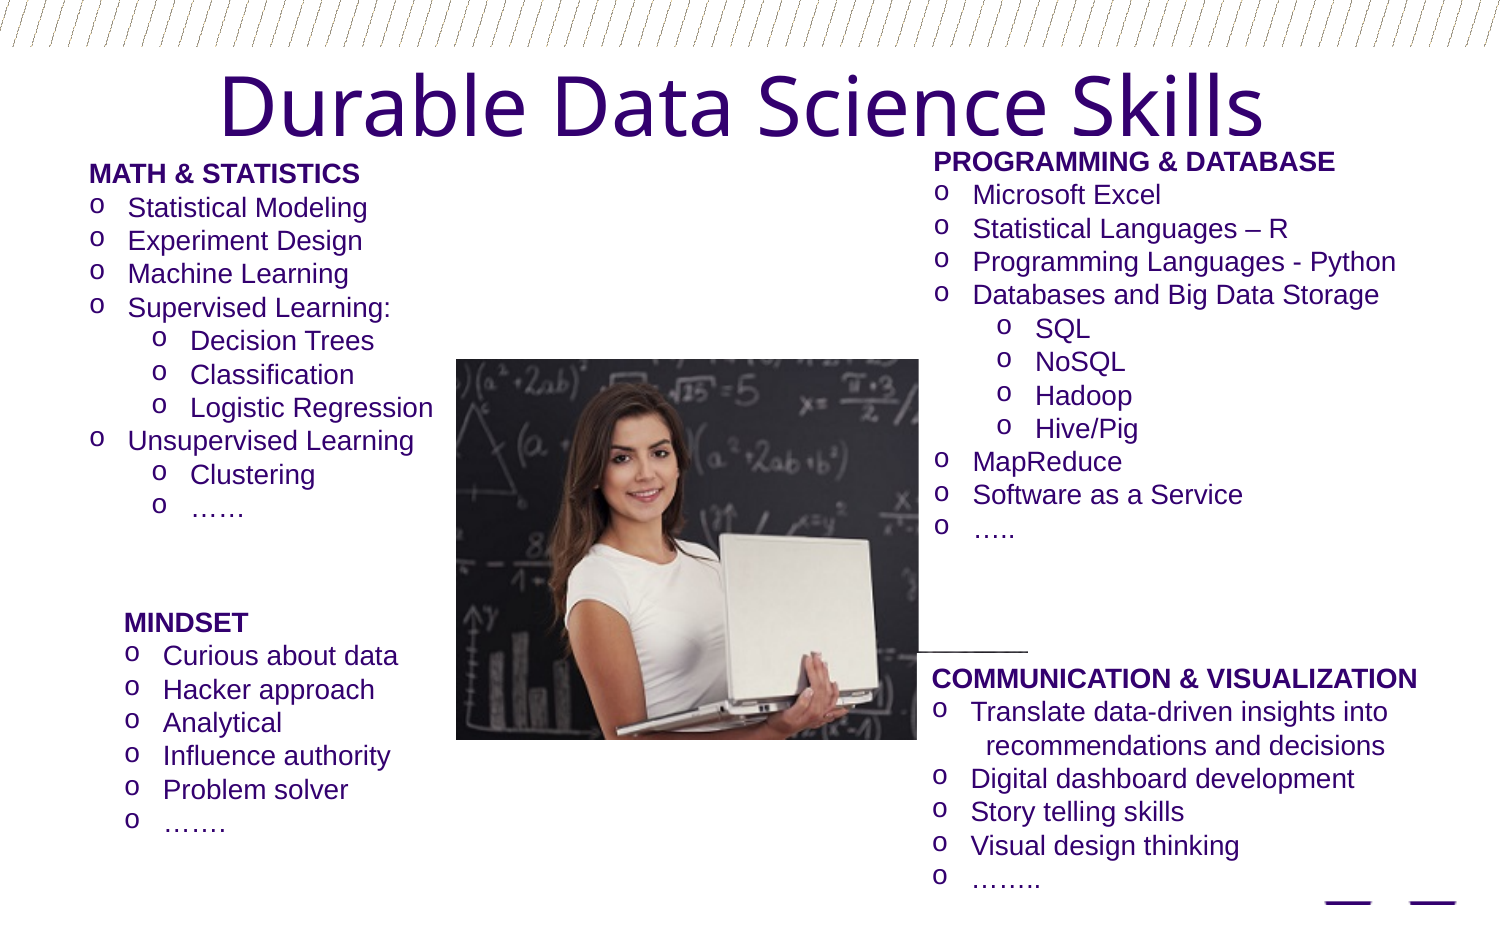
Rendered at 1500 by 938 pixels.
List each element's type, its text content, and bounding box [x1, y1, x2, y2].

text_box COMMUNICATION & VISUALIZATION Translate data-driven insights into recommendations and decisions Digital dashboard development Story telling skills Visual design thinking …….. [916, 653, 1500, 902]
text_box PROGRAMMING & DATABASE Microsoft Excel Statistical Languages – R Programming Languages - Python Databases and Big Data Storage SQL NoSQL Hadoop Hive/Pig MapReduce Software as a Service ….. [918, 136, 1412, 652]
picture [456, 358, 1028, 741]
text_box MINDSET Curious about data Hacker approach Analytical Influence authority Problem solver ……. [109, 597, 414, 846]
list Durable Data Science Skills [30, 27, 1454, 191]
text_box MATH & STATISTICS Statistical Modeling Experiment Design Machine Learning Supervised Learning: Decision Trees Classification Logistic Regression Unsupervised Learning Clustering …… [73, 148, 449, 598]
picture [0, 0, 1500, 47]
